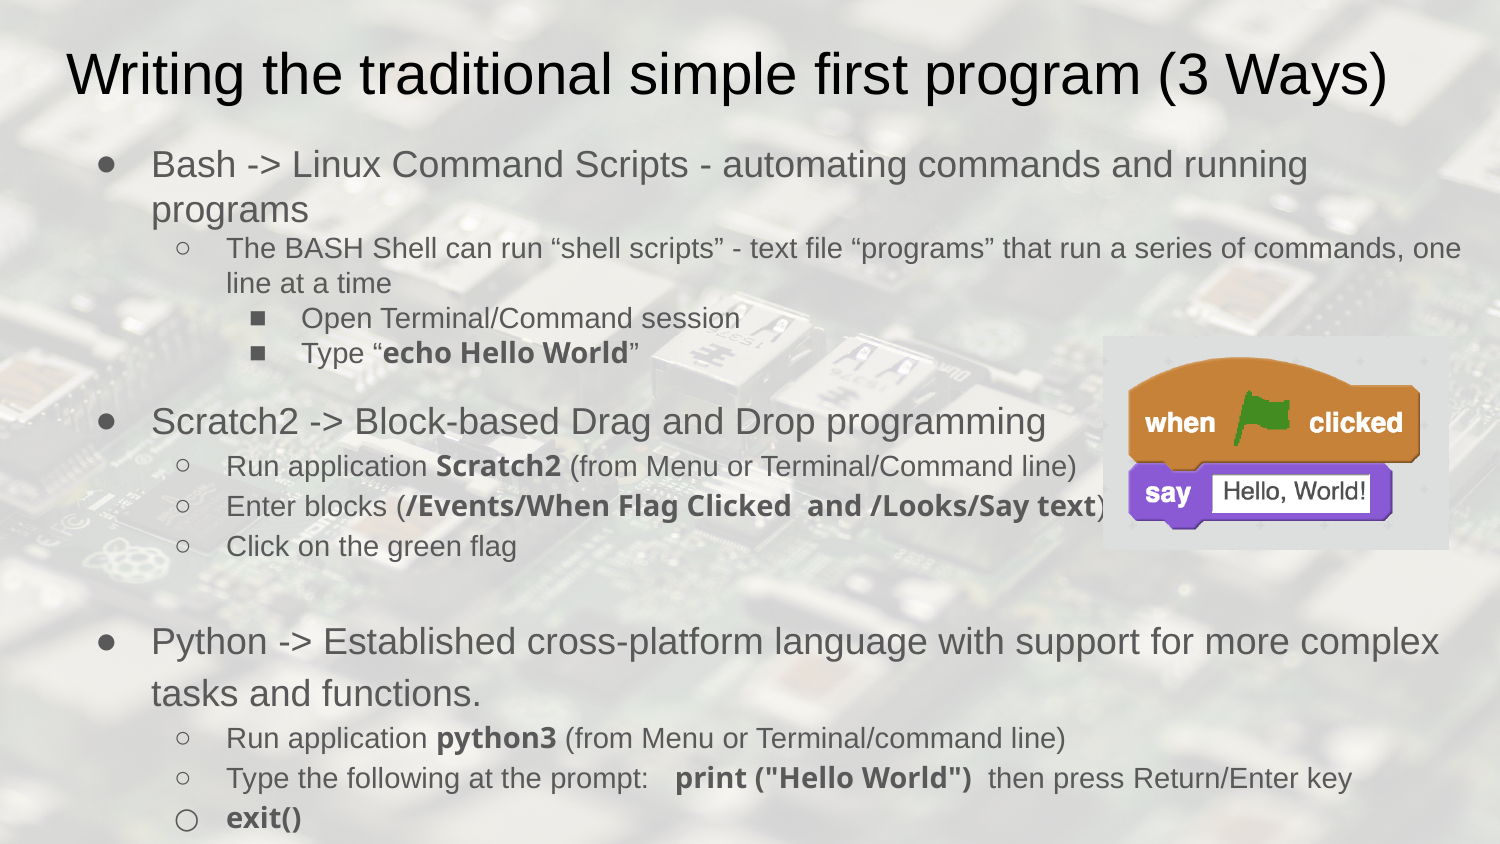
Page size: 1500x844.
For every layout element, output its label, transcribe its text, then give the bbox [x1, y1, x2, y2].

picture [1103, 335, 1450, 550]
list Bash -> Linux Command Scripts - automating commands and running programs The BASH Shell can run “shell scripts” - text file “programs” that run a series of commands, one line at a time Open Terminal/Command session Type “echo Hello World” Scratch2 -> Block-based Drag and Drop programming Run application Scratch2 (from Menu or Terminal/Command line) Enter blocks (/Events/When Flag Clicked and /Looks/Say text) Click on the green flag Python -> Established cross-platform language with support for more complex tasks and functions. Run application python3 (from Menu or Terminal/command line) Type the following at the prompt: print ("Hello World") then press Return/Enter key exit() [61, 124, 1491, 844]
picture [0, 0, 1500, 844]
title Writing the traditional simple first program (3 Ways) [51, 21, 1449, 116]
